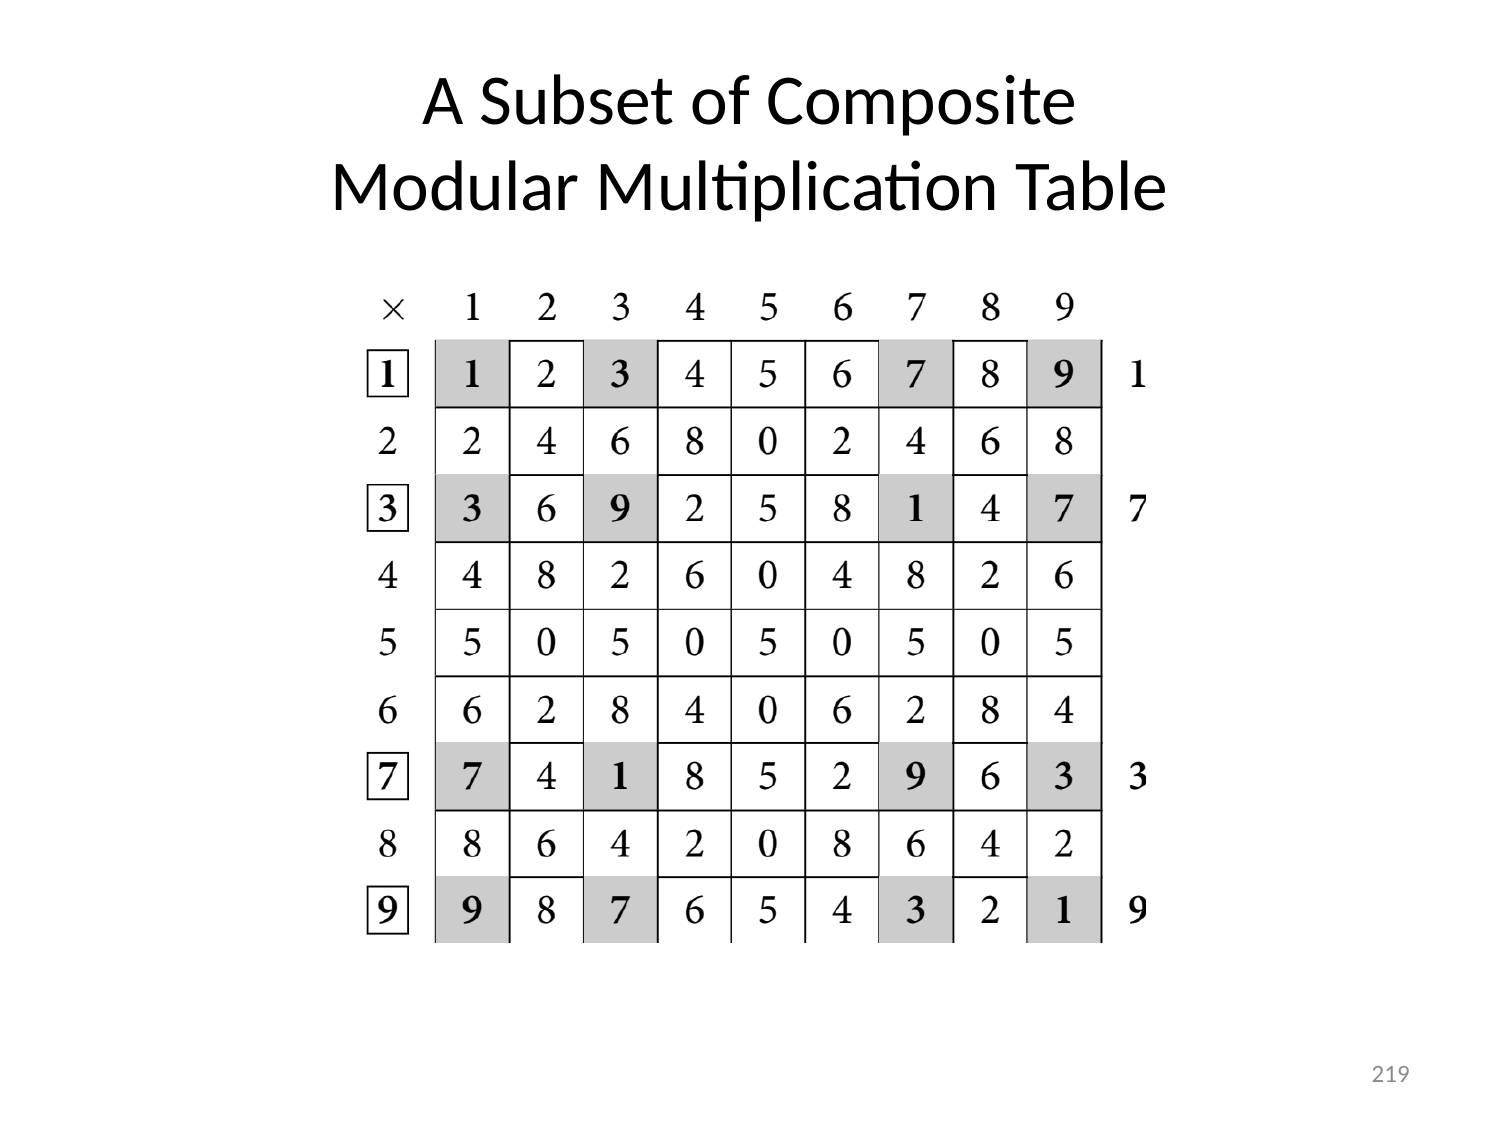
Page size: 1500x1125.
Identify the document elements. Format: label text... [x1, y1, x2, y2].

slide_number 219 [1074, 1042, 1425, 1103]
title A Subset of Composite Modular Multiplication Table [75, 45, 1425, 233]
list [164, 291, 1349, 943]
